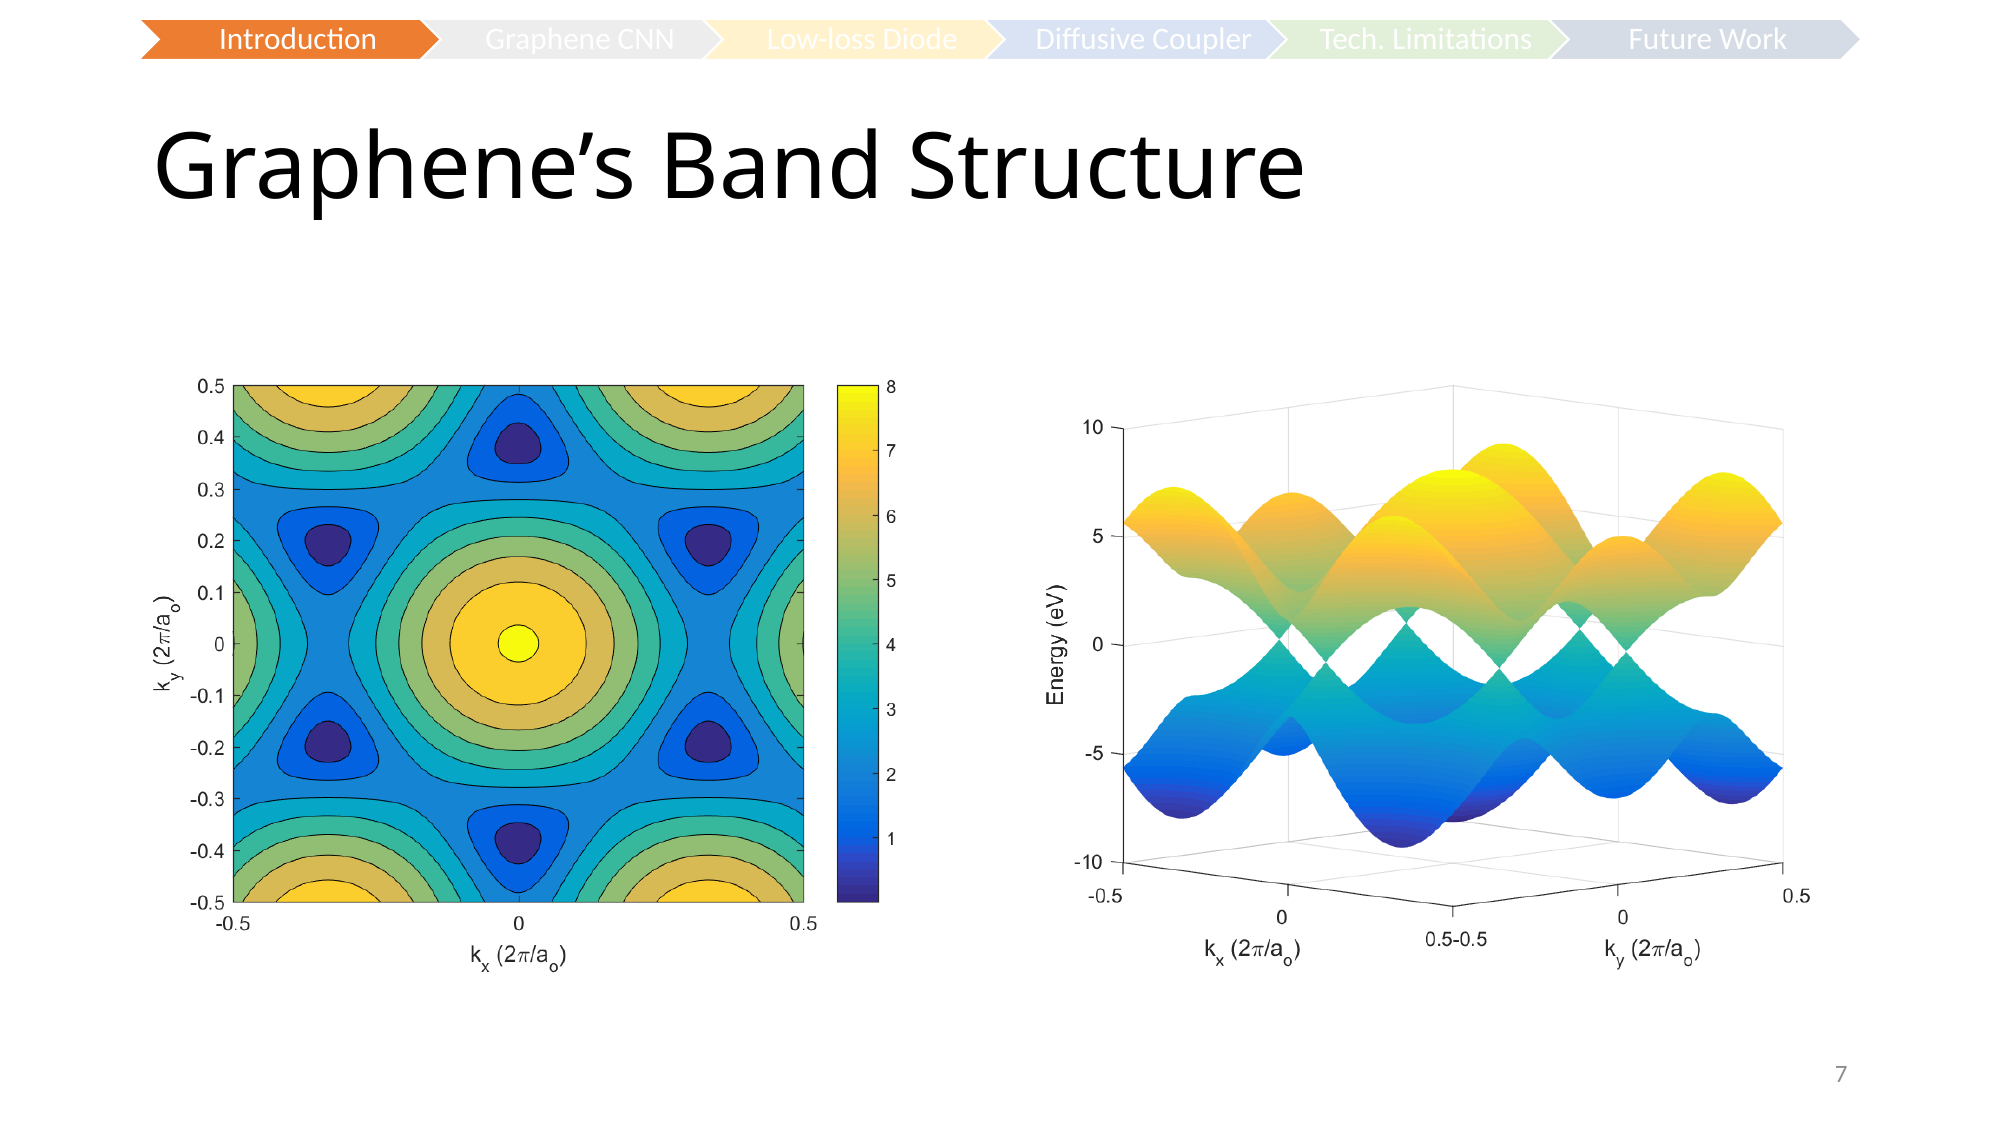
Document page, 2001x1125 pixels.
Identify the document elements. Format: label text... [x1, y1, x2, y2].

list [1012, 337, 1863, 976]
slide_number 7 [1412, 1042, 1863, 1103]
title Graphene’s Band Structure [137, 60, 1863, 278]
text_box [137, 18, 1863, 60]
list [137, 337, 988, 976]
